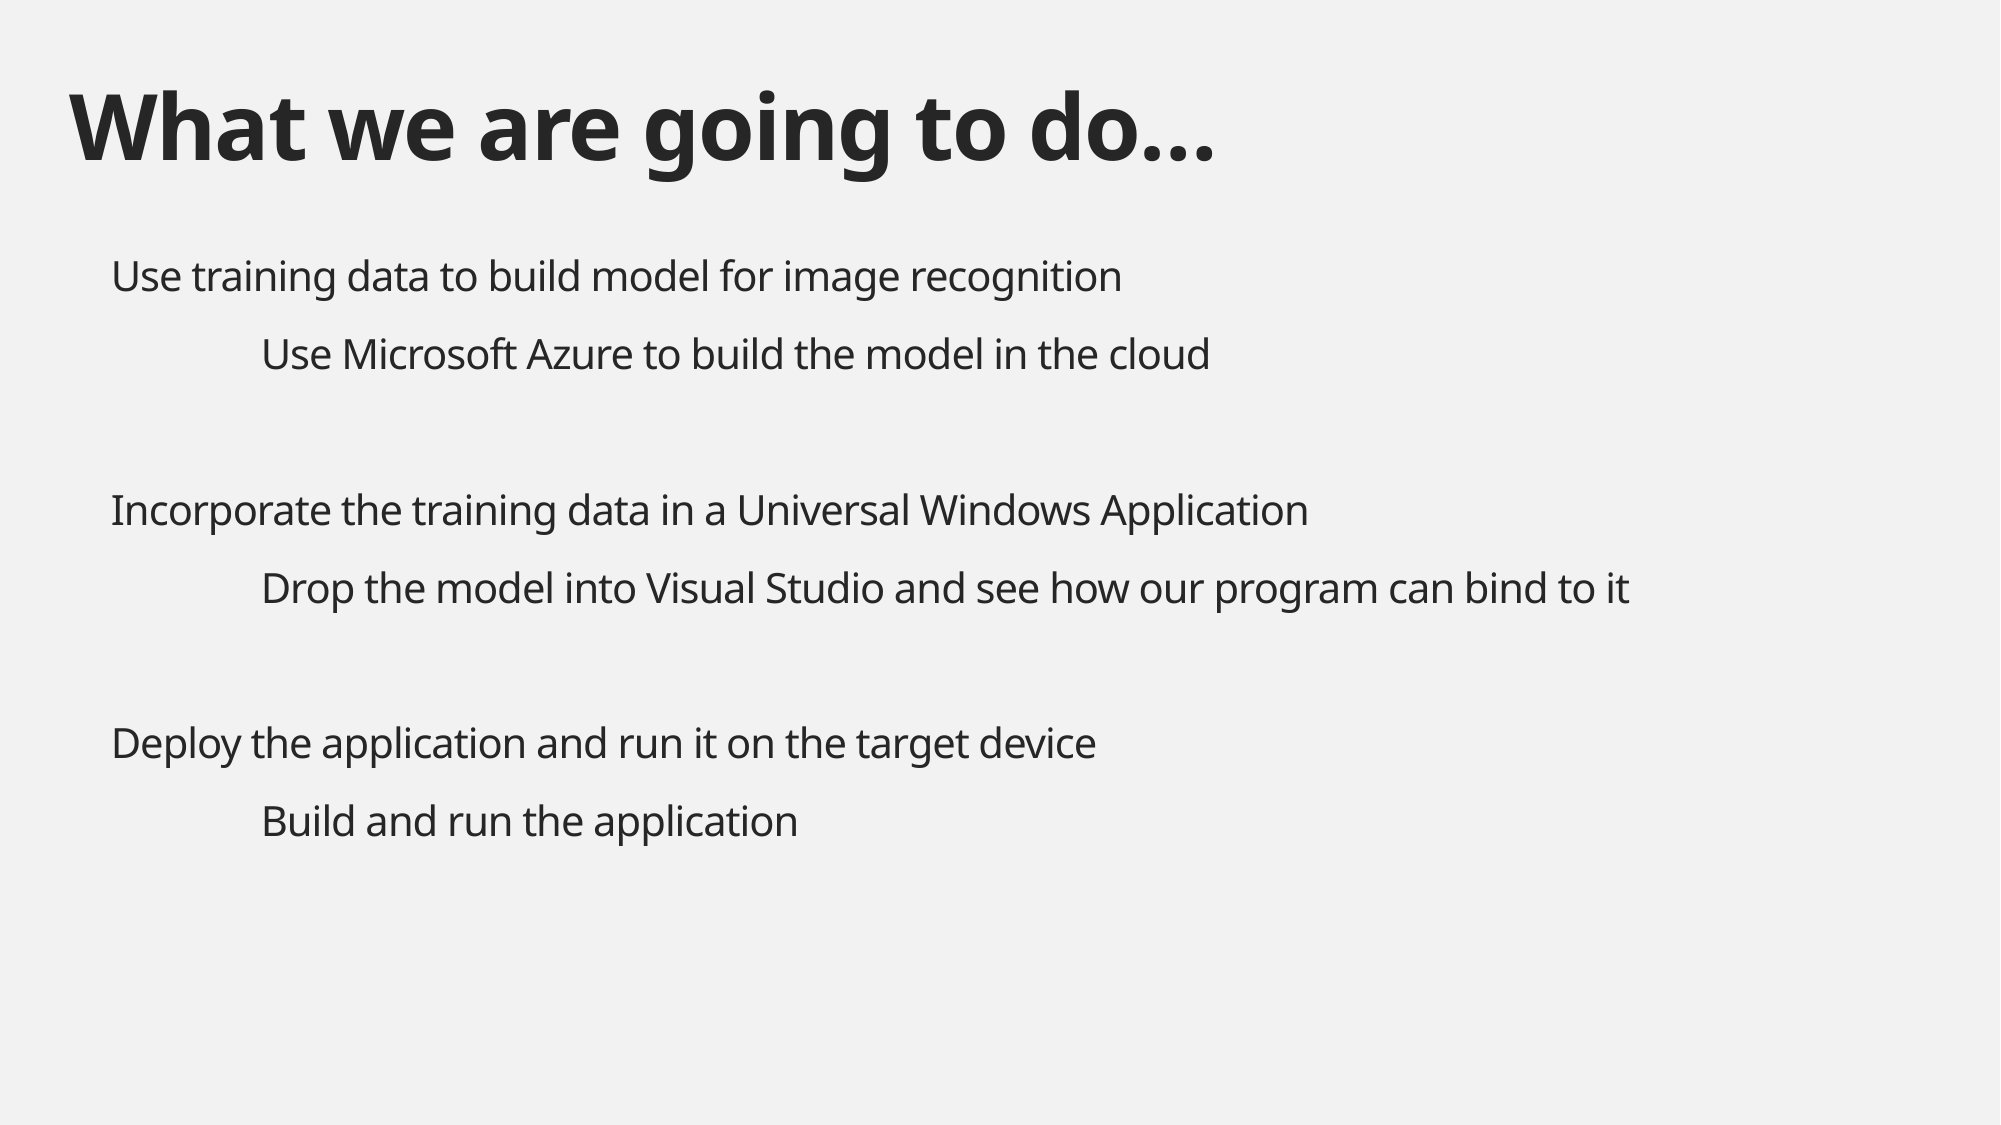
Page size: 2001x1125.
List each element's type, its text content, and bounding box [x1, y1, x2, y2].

title What we are going to do… [55, 53, 1945, 209]
list Use training data to build model for image recognition Use Microsoft Azure to build the model in the cloud Incorporate the training data in a Universal Windows Application Drop the model into Visual Studio and see how our program can bind to it Deploy the application and run it on the target device Build and run the application [95, 235, 1904, 920]
